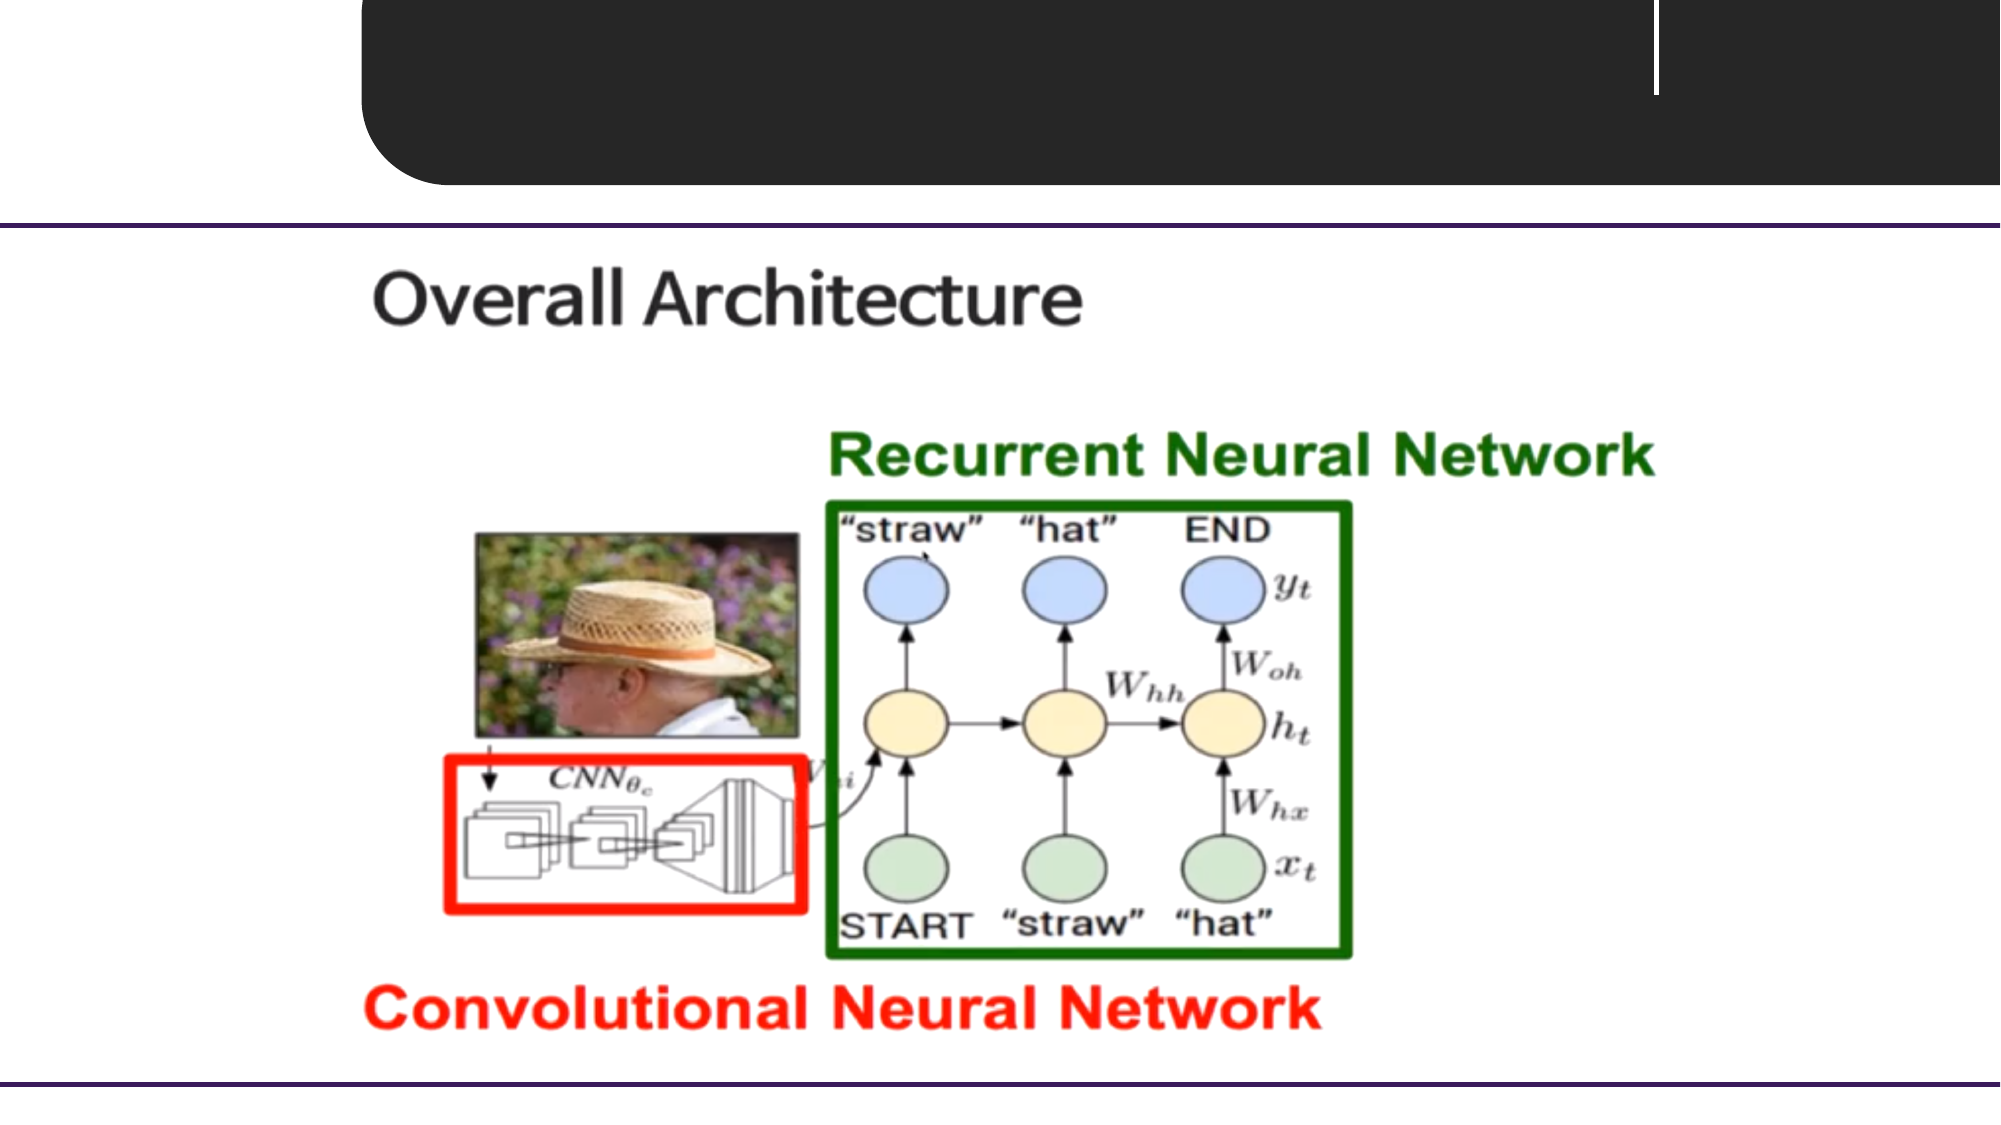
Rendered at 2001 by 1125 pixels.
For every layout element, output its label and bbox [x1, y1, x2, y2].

list [310, 259, 1690, 1066]
